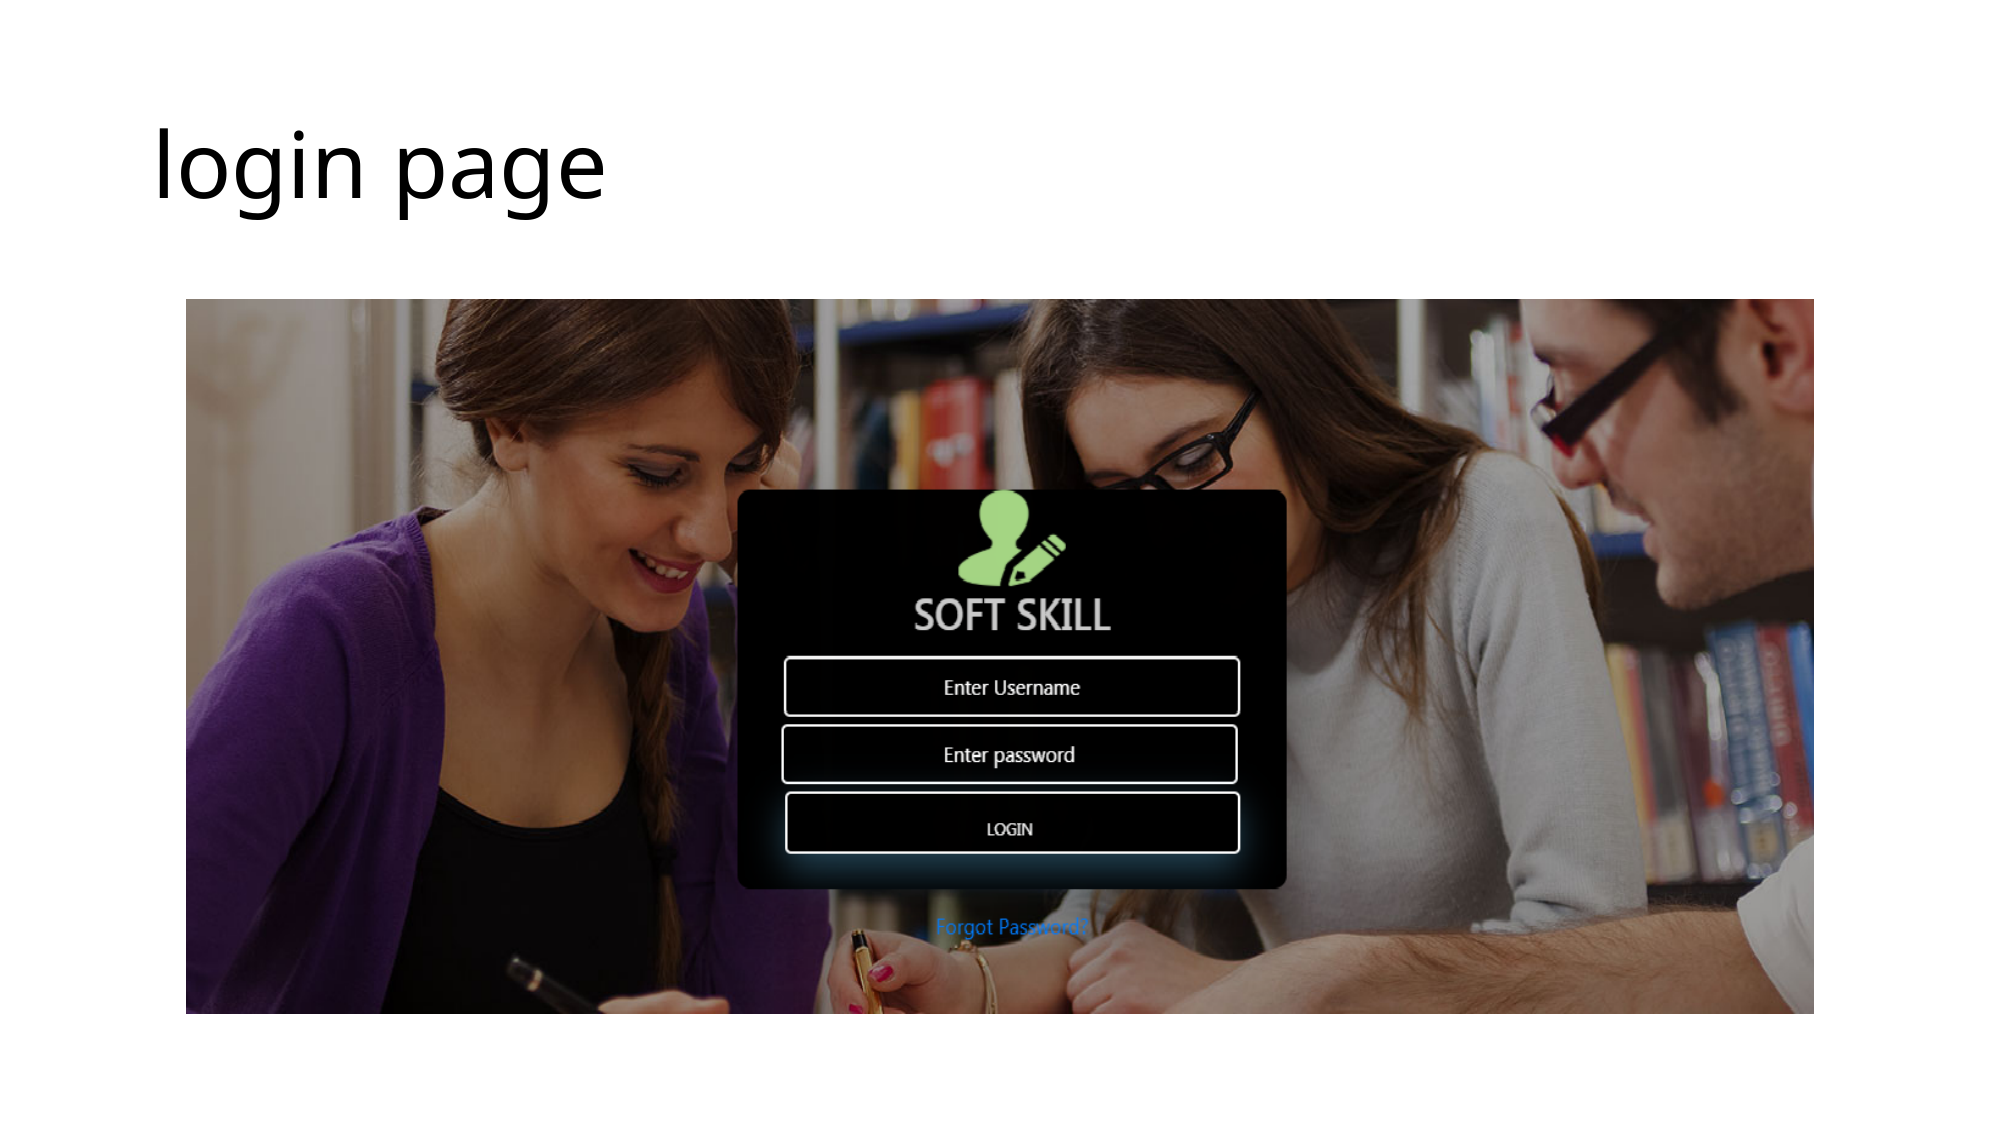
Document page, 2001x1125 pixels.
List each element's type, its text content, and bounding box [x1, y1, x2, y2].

title login page [137, 59, 1863, 278]
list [185, 299, 1814, 1014]
